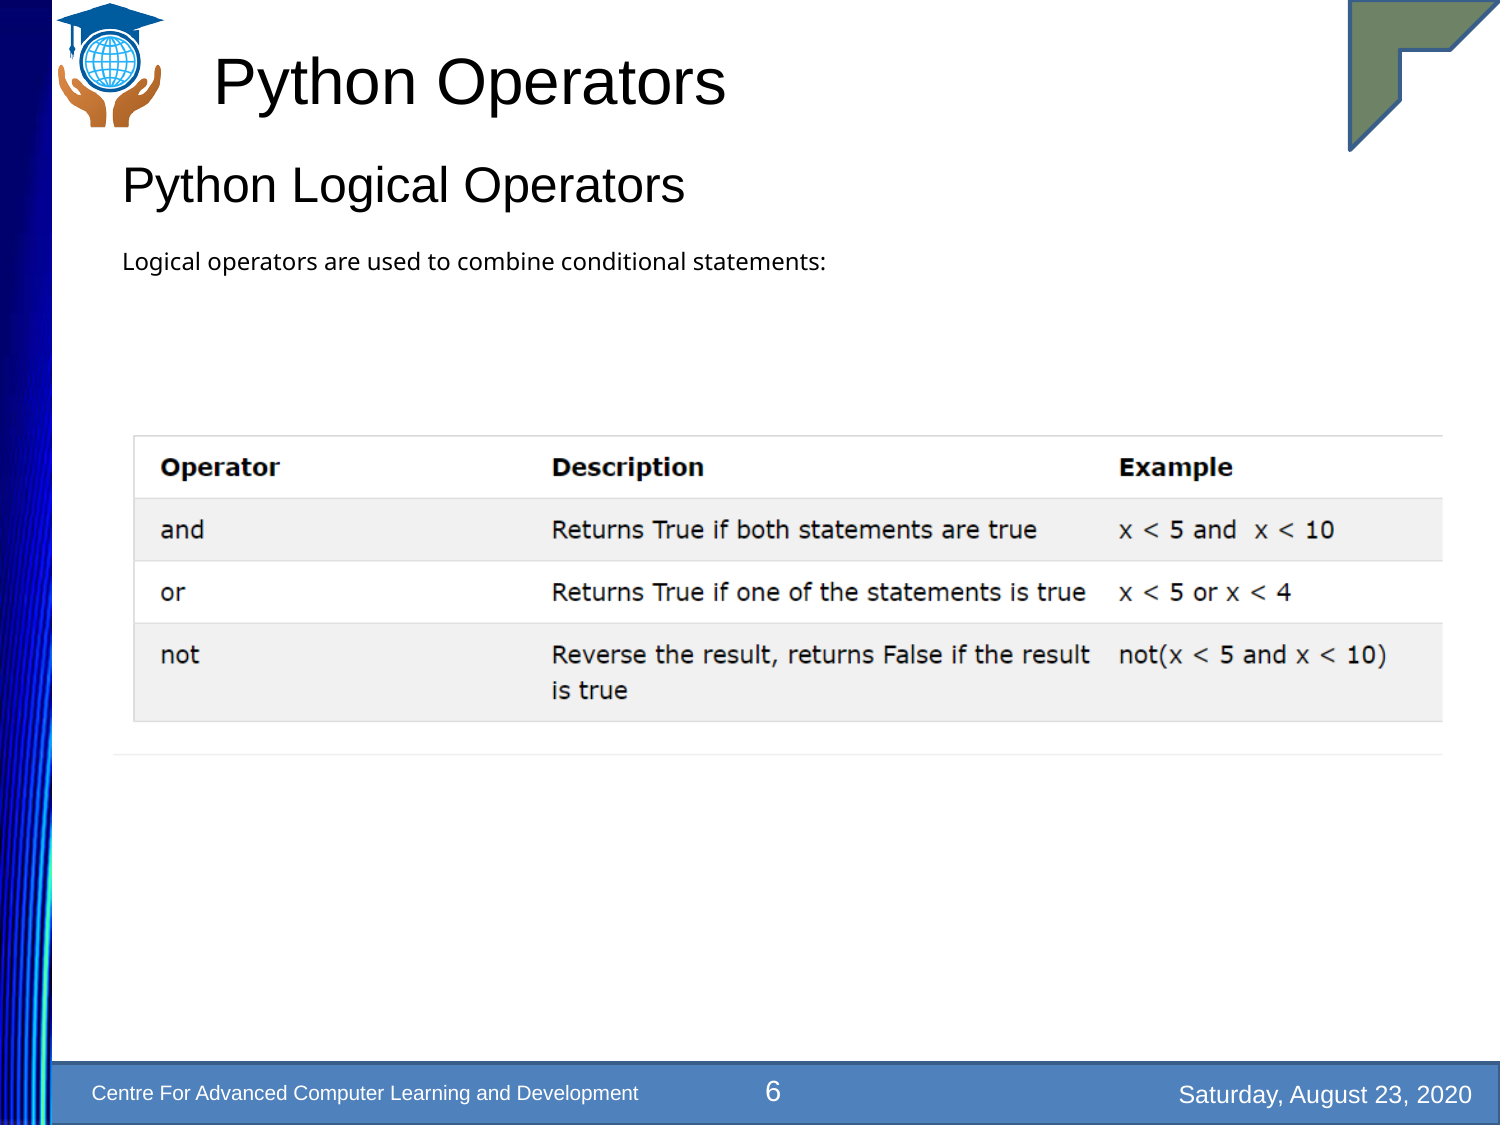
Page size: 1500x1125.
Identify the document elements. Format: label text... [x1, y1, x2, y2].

title Python Operators [198, 32, 1326, 113]
text_box Python Logical Operators Logical operators are used to combine conditional statements: [107, 136, 1450, 978]
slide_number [1163, 1071, 1500, 1125]
picture [0, 0, 219, 1125]
slide_number 6 [750, 1064, 838, 1125]
picture [113, 426, 1443, 757]
